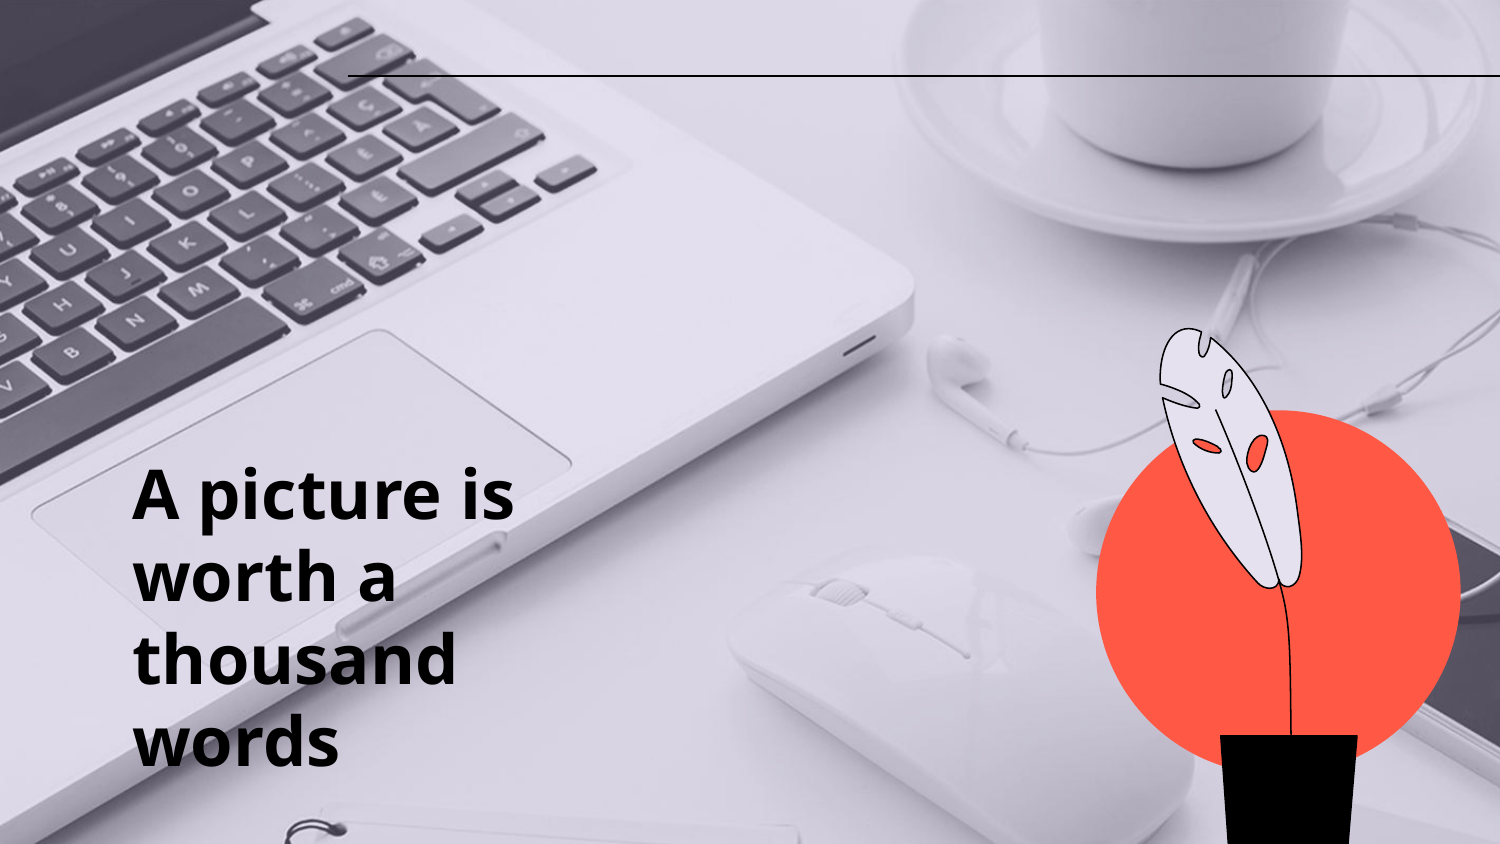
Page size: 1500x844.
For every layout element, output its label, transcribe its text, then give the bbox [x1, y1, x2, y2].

title A picture is worth a thousand words [116, 499, 664, 732]
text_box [1158, 328, 1358, 844]
text_box [1096, 460, 1153, 725]
text_box [1363, 431, 1461, 754]
